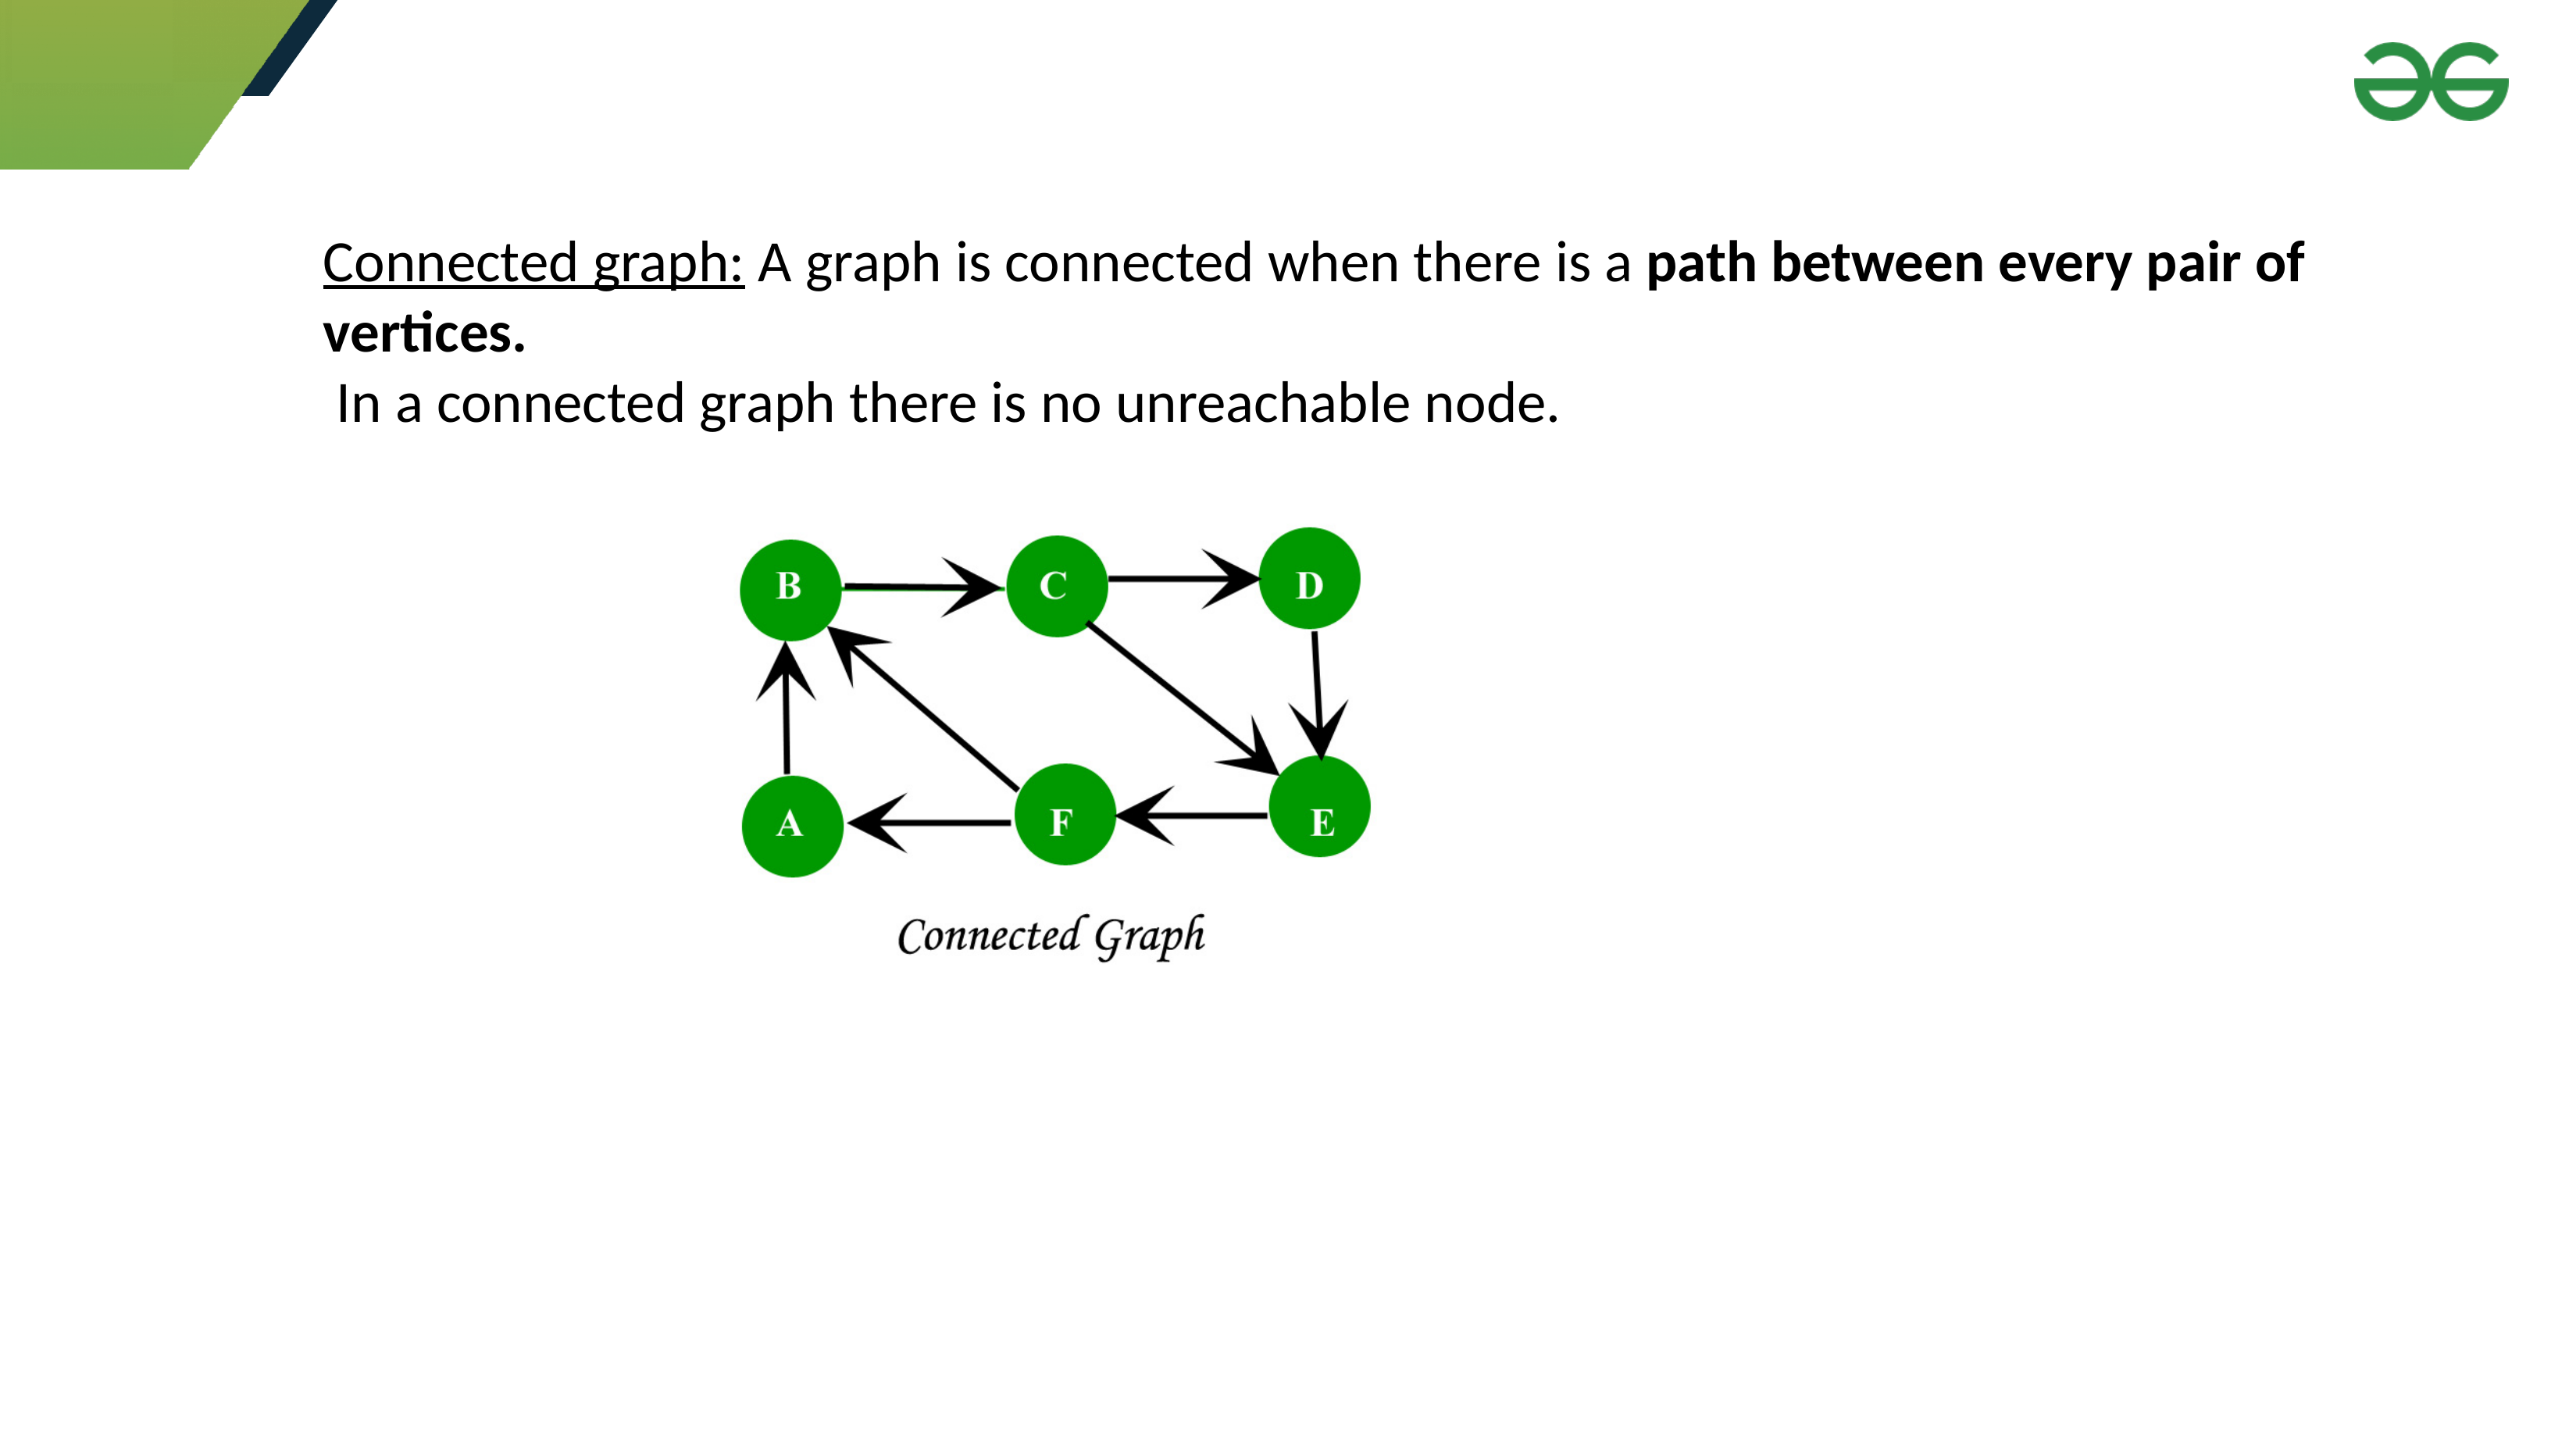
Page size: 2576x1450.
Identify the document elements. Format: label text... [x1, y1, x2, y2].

picture [701, 499, 1418, 1001]
picture [0, 0, 309, 170]
text_box Connected graph: A graph is connected when there is a path between every pair of vertices. In a connected graph there is no unreachable node. [311, 216, 2382, 440]
picture [2353, 41, 2509, 121]
